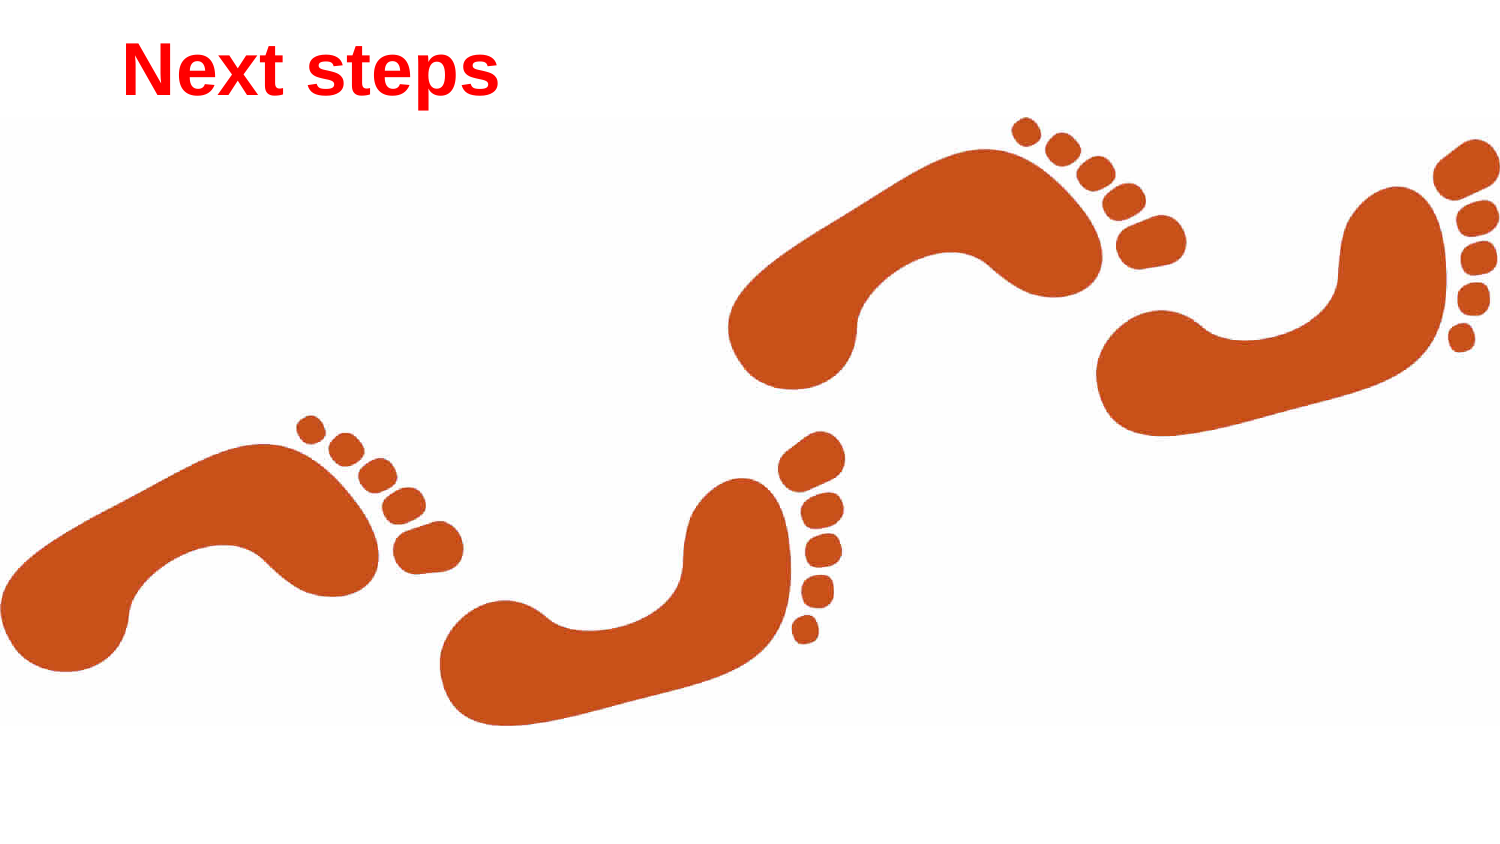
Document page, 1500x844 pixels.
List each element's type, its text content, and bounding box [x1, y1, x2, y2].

picture [0, 117, 1500, 727]
title Next steps [106, 33, 1188, 116]
